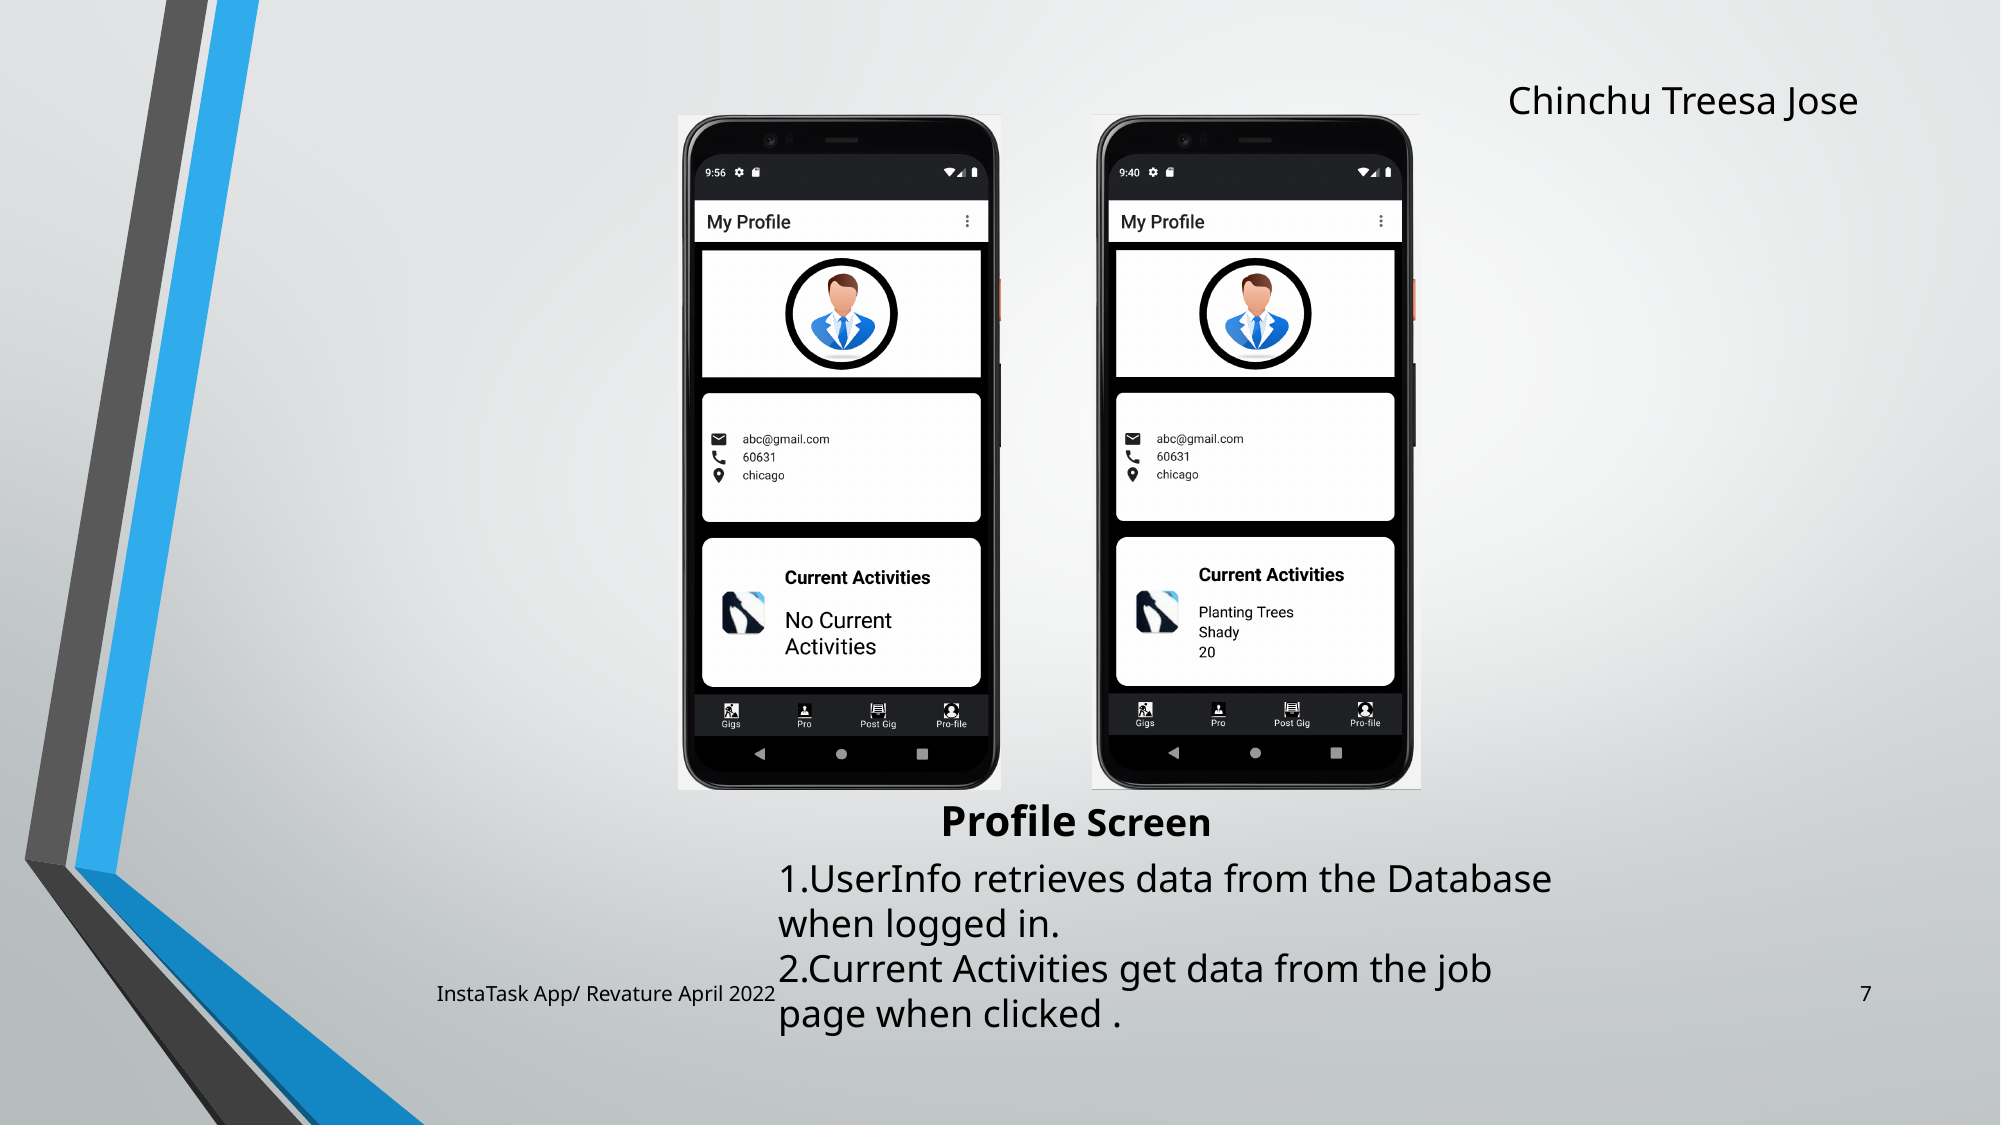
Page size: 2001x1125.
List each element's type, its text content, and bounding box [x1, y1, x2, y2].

text_box Chinchu Treesa Jose [1492, 69, 1943, 130]
text_box Profile Screen [925, 787, 1376, 853]
text_box [1376, 836, 1382, 847]
text_box 1.UserInfo retrieves data from the Database when logged in. 2.Current Activities get data from the job page when clicked . [763, 847, 1587, 1042]
picture [1092, 114, 1421, 790]
picture [678, 114, 1001, 790]
slide_number 7 [1796, 965, 1887, 1025]
footer InstaTask App/ Revature April 2022 [421, 965, 763, 1025]
